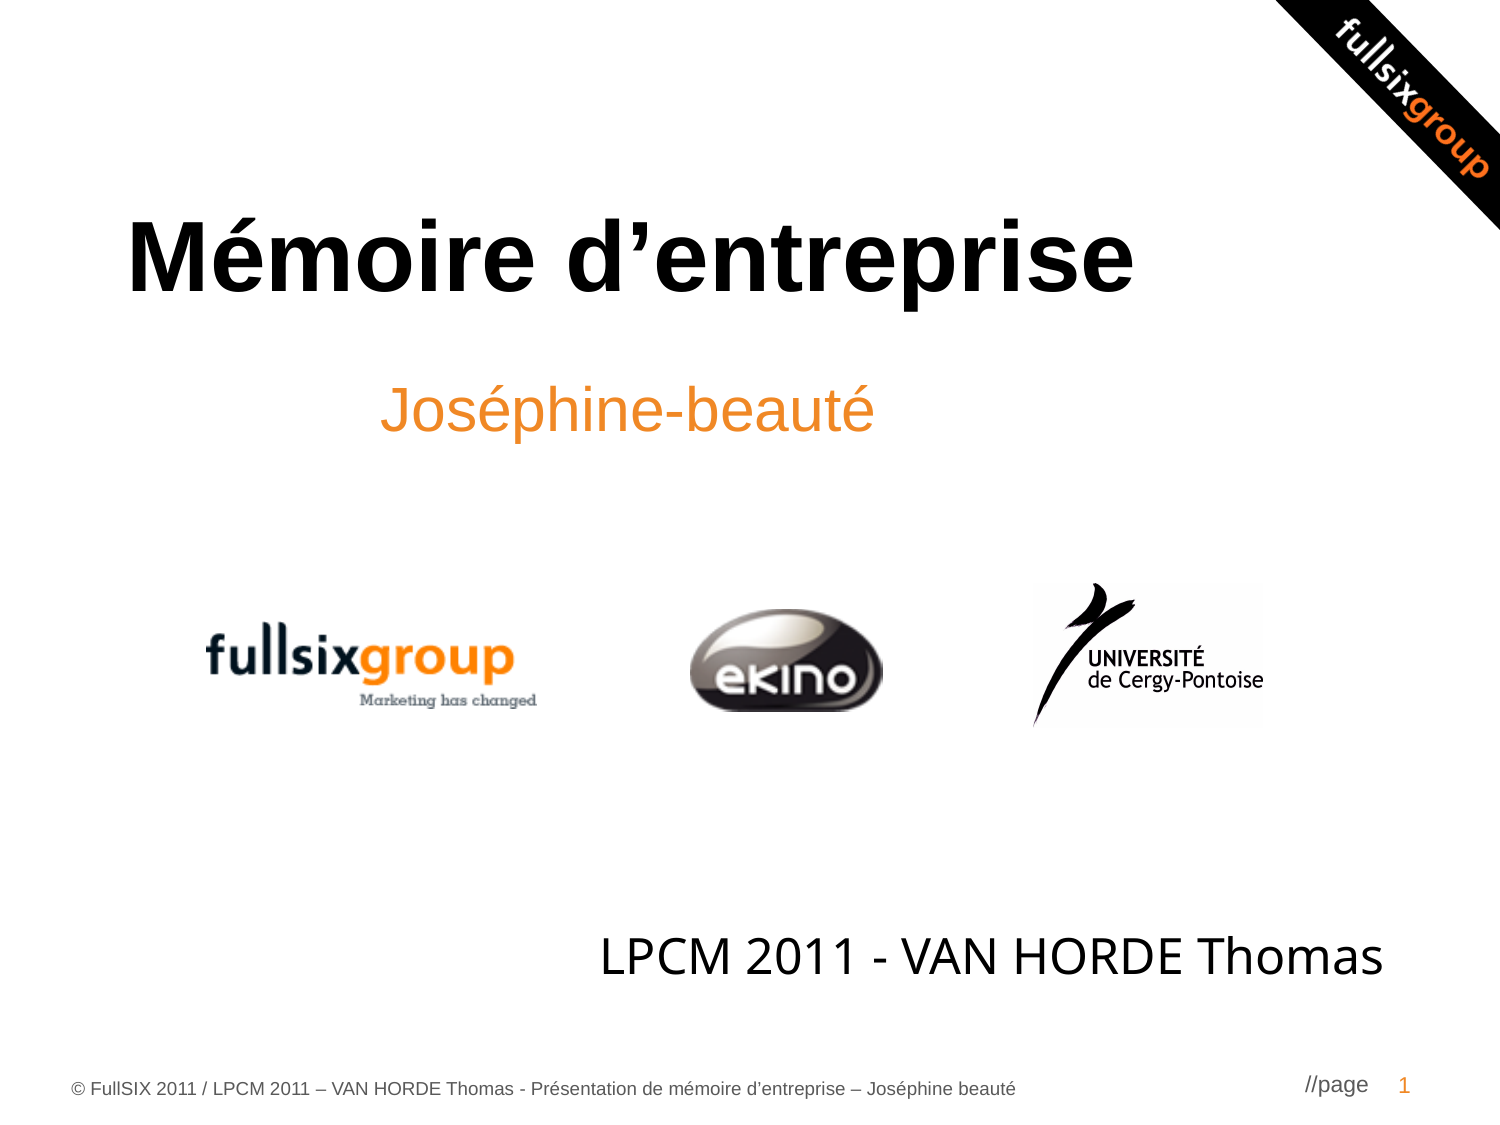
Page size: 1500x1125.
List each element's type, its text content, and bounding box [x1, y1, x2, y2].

picture [1033, 583, 1264, 729]
slide_number 1 [1382, 1065, 1424, 1105]
picture [690, 609, 883, 712]
picture [1275, 0, 1500, 237]
picture [206, 621, 537, 710]
title Mémoire d’entreprise [112, 184, 1317, 338]
subtitle Joséphine-beauté [229, 337, 1028, 477]
text_box LPCM 2011 - VAN HORDE Thomas [301, 916, 1400, 992]
